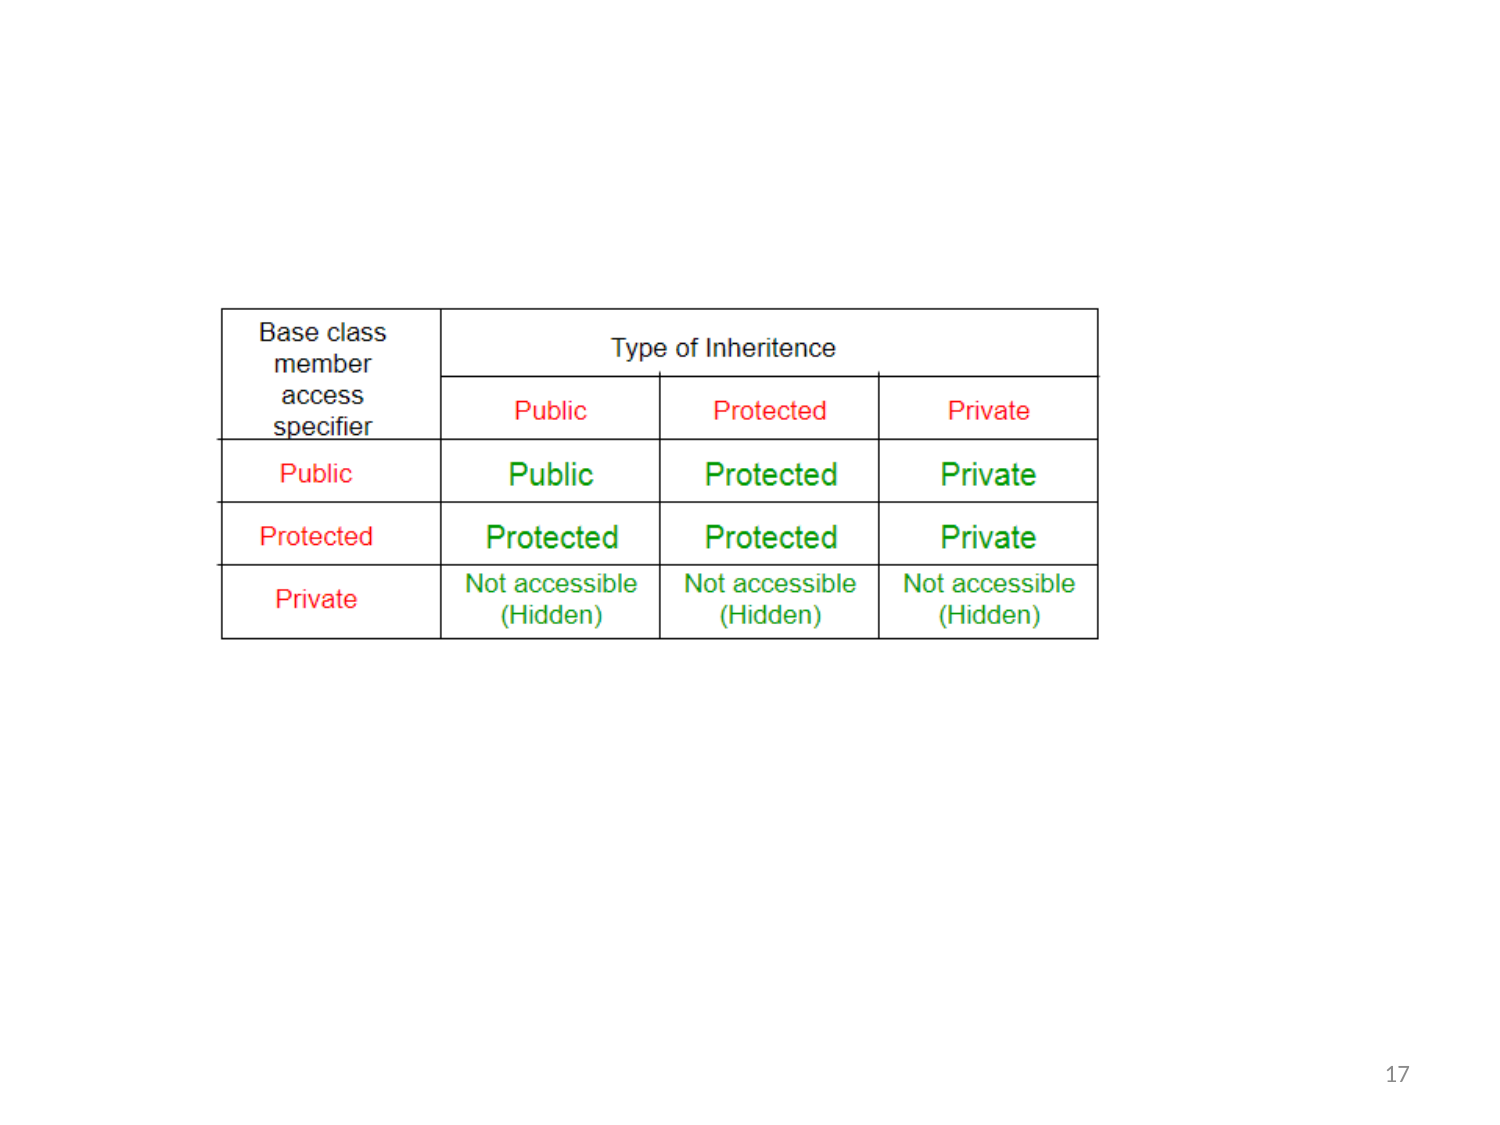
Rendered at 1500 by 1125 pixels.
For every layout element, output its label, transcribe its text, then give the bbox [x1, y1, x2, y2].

picture [212, 299, 1113, 657]
slide_number 17 [1074, 1042, 1425, 1103]
